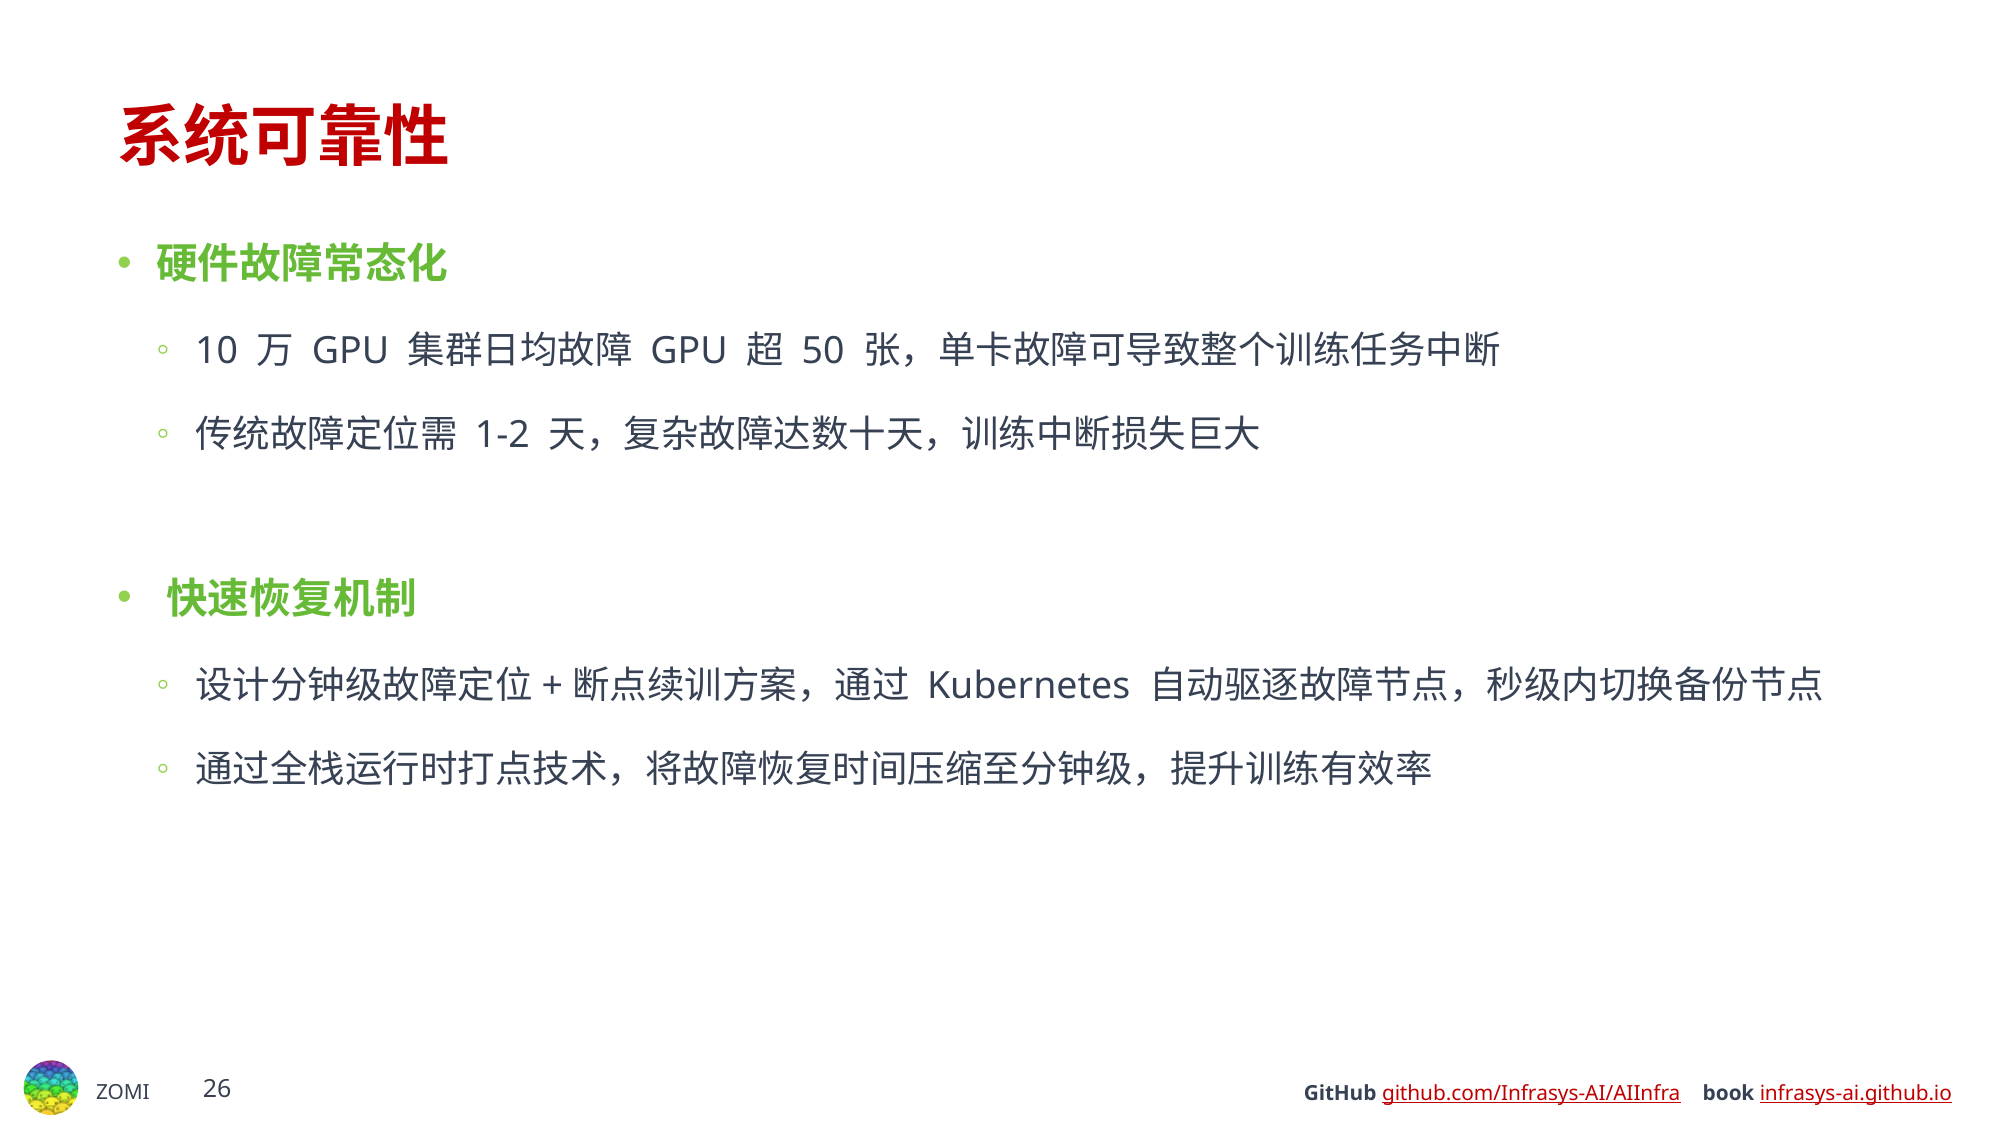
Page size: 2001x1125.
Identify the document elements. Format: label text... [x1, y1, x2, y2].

list 硬件故障常态化​​ 10 万 GPU 集群日均故障 GPU 超 50 张，单卡故障可导致整个训练任务中断 传统故障定位需 1-2 天，复杂故障达数十天，训练中断损失巨大 ​​快速恢复机制​​ 设计分钟级故障定位+断点续训方案，通过 Kubernetes 自动驱逐故障节点，秒级内切换备份节点 通过全栈运行时打点技术，将故障恢复时间压缩至分钟级，提升训练有效率 [102, 204, 1901, 1043]
title 系统可靠性 [102, 85, 1901, 183]
picture [23, 1060, 79, 1115]
